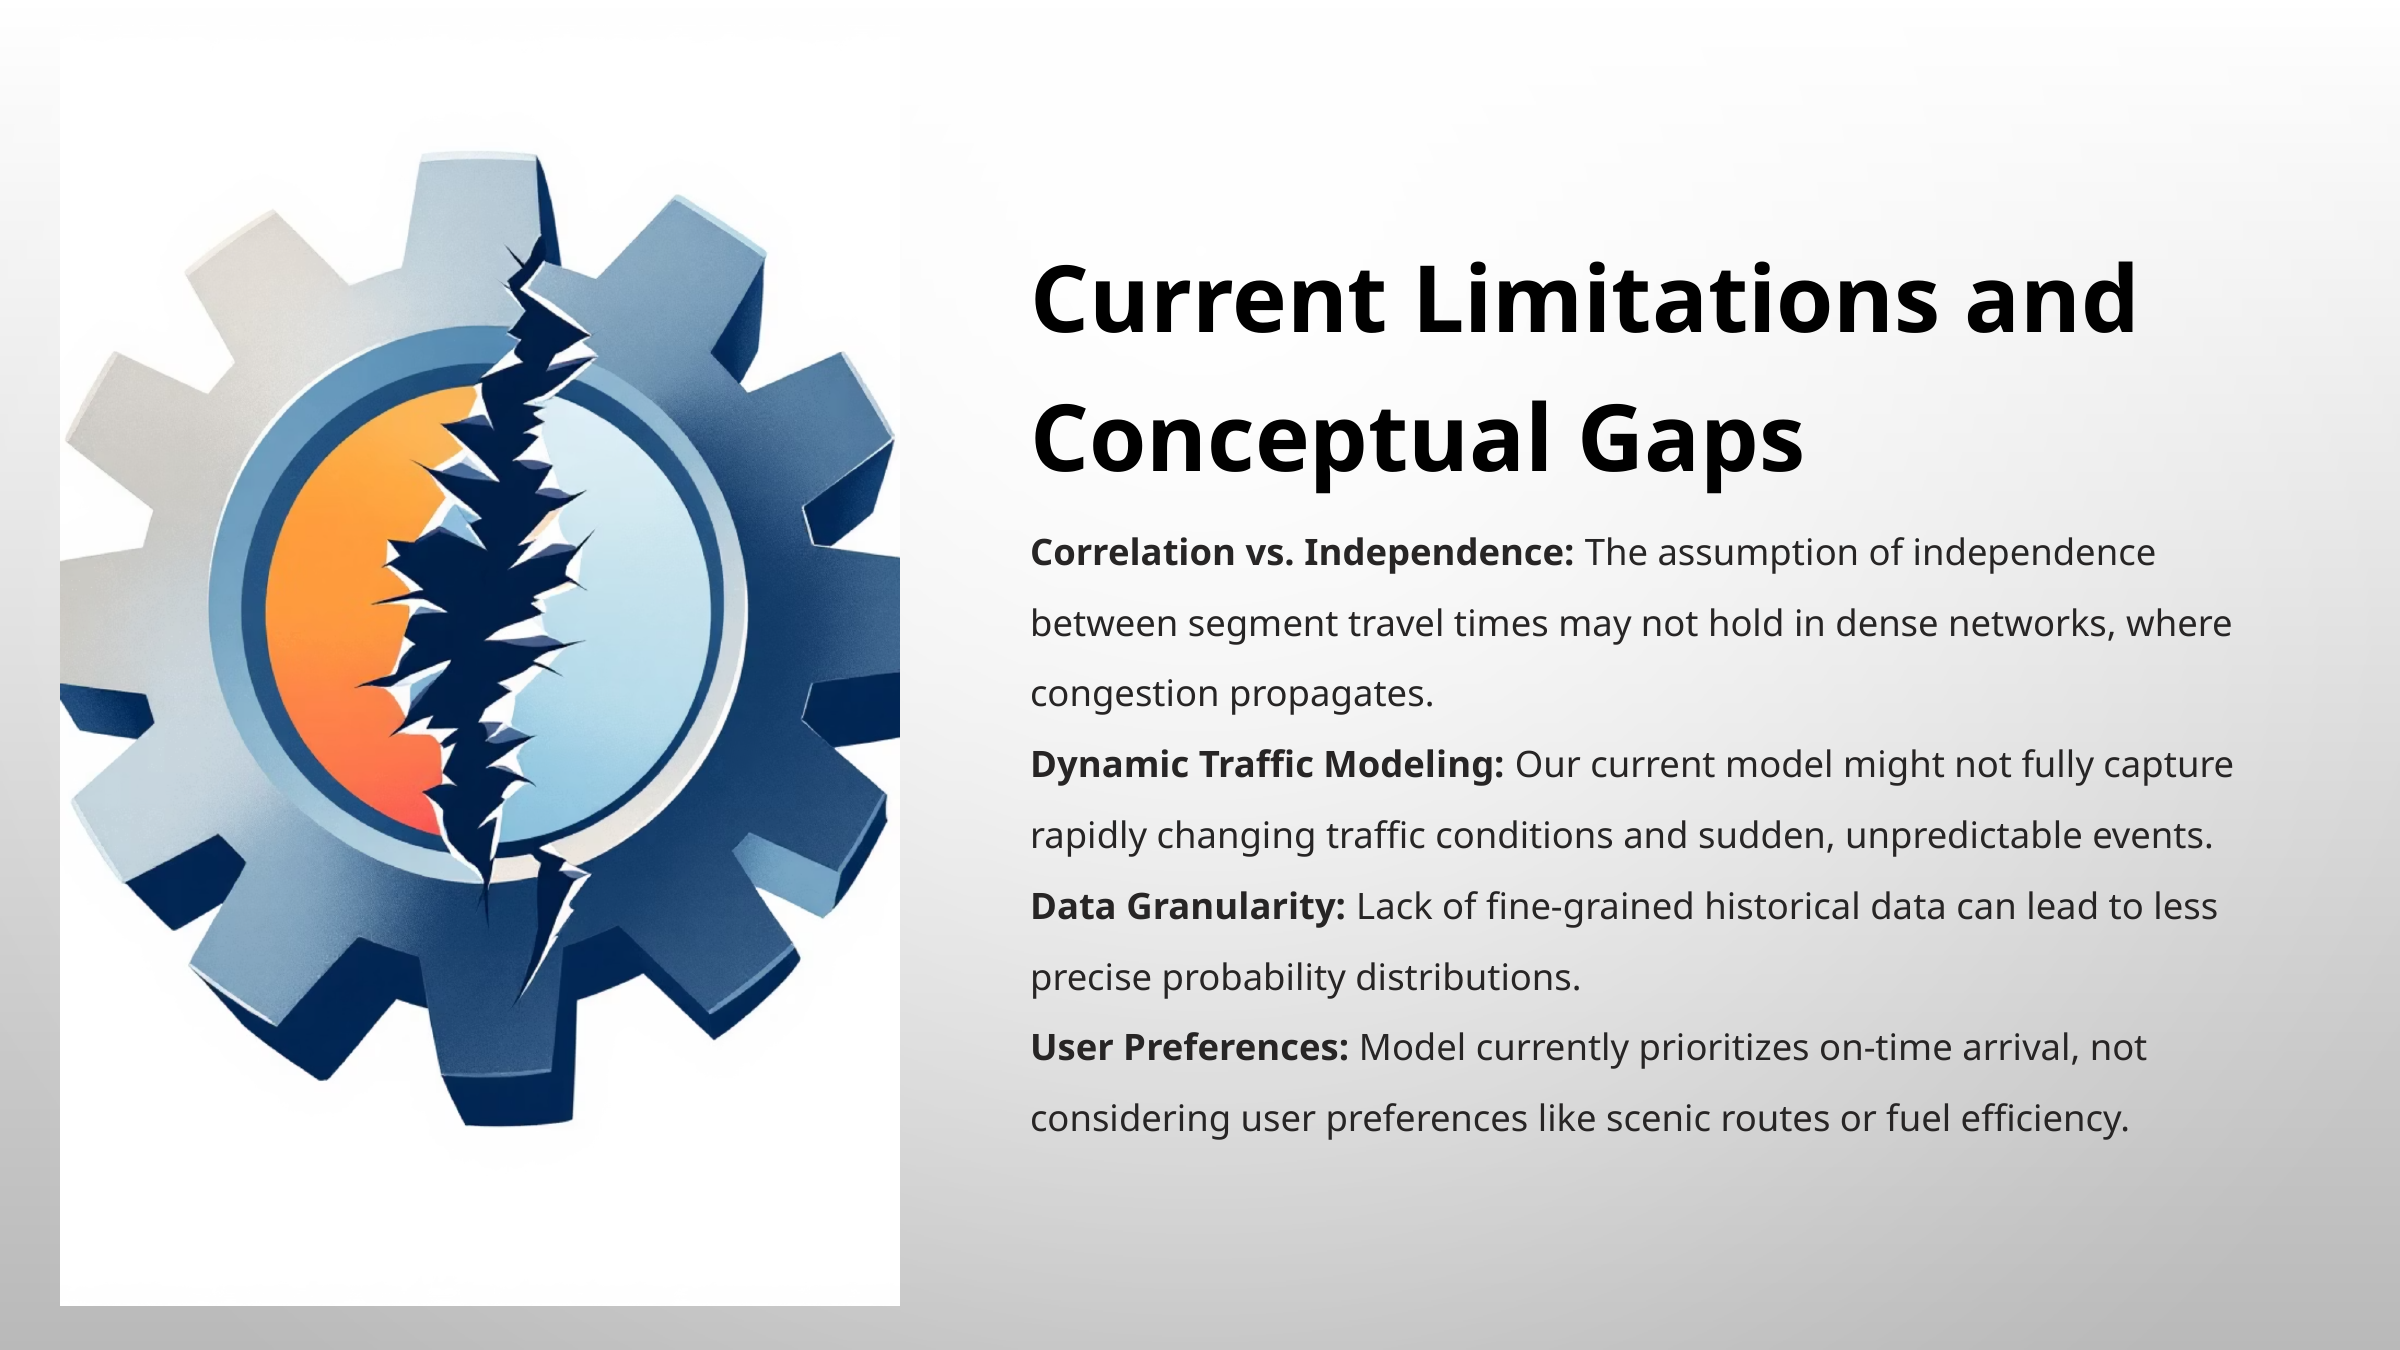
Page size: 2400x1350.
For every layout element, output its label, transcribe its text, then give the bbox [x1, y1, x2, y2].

picture [0, 0, 2400, 1350]
text_box Correlation vs. Independence: The assumption of independence between segment travel times may not hold in dense networks, where congestion propagates. Dynamic Traffic Modeling: Our current model might not fully capture rapidly changing traffic conditions and sudden, unpredictable events. Data Granularity: Lack of fine-grained historical data can lead to less precise probability distributions. User Preferences: Model currently prioritizes on-time arrival, not considering user preferences like scenic routes or fuel efficiency. [1030, 501, 2270, 1098]
text_box Current Limitations and Conceptual Gaps [1030, 213, 2270, 447]
